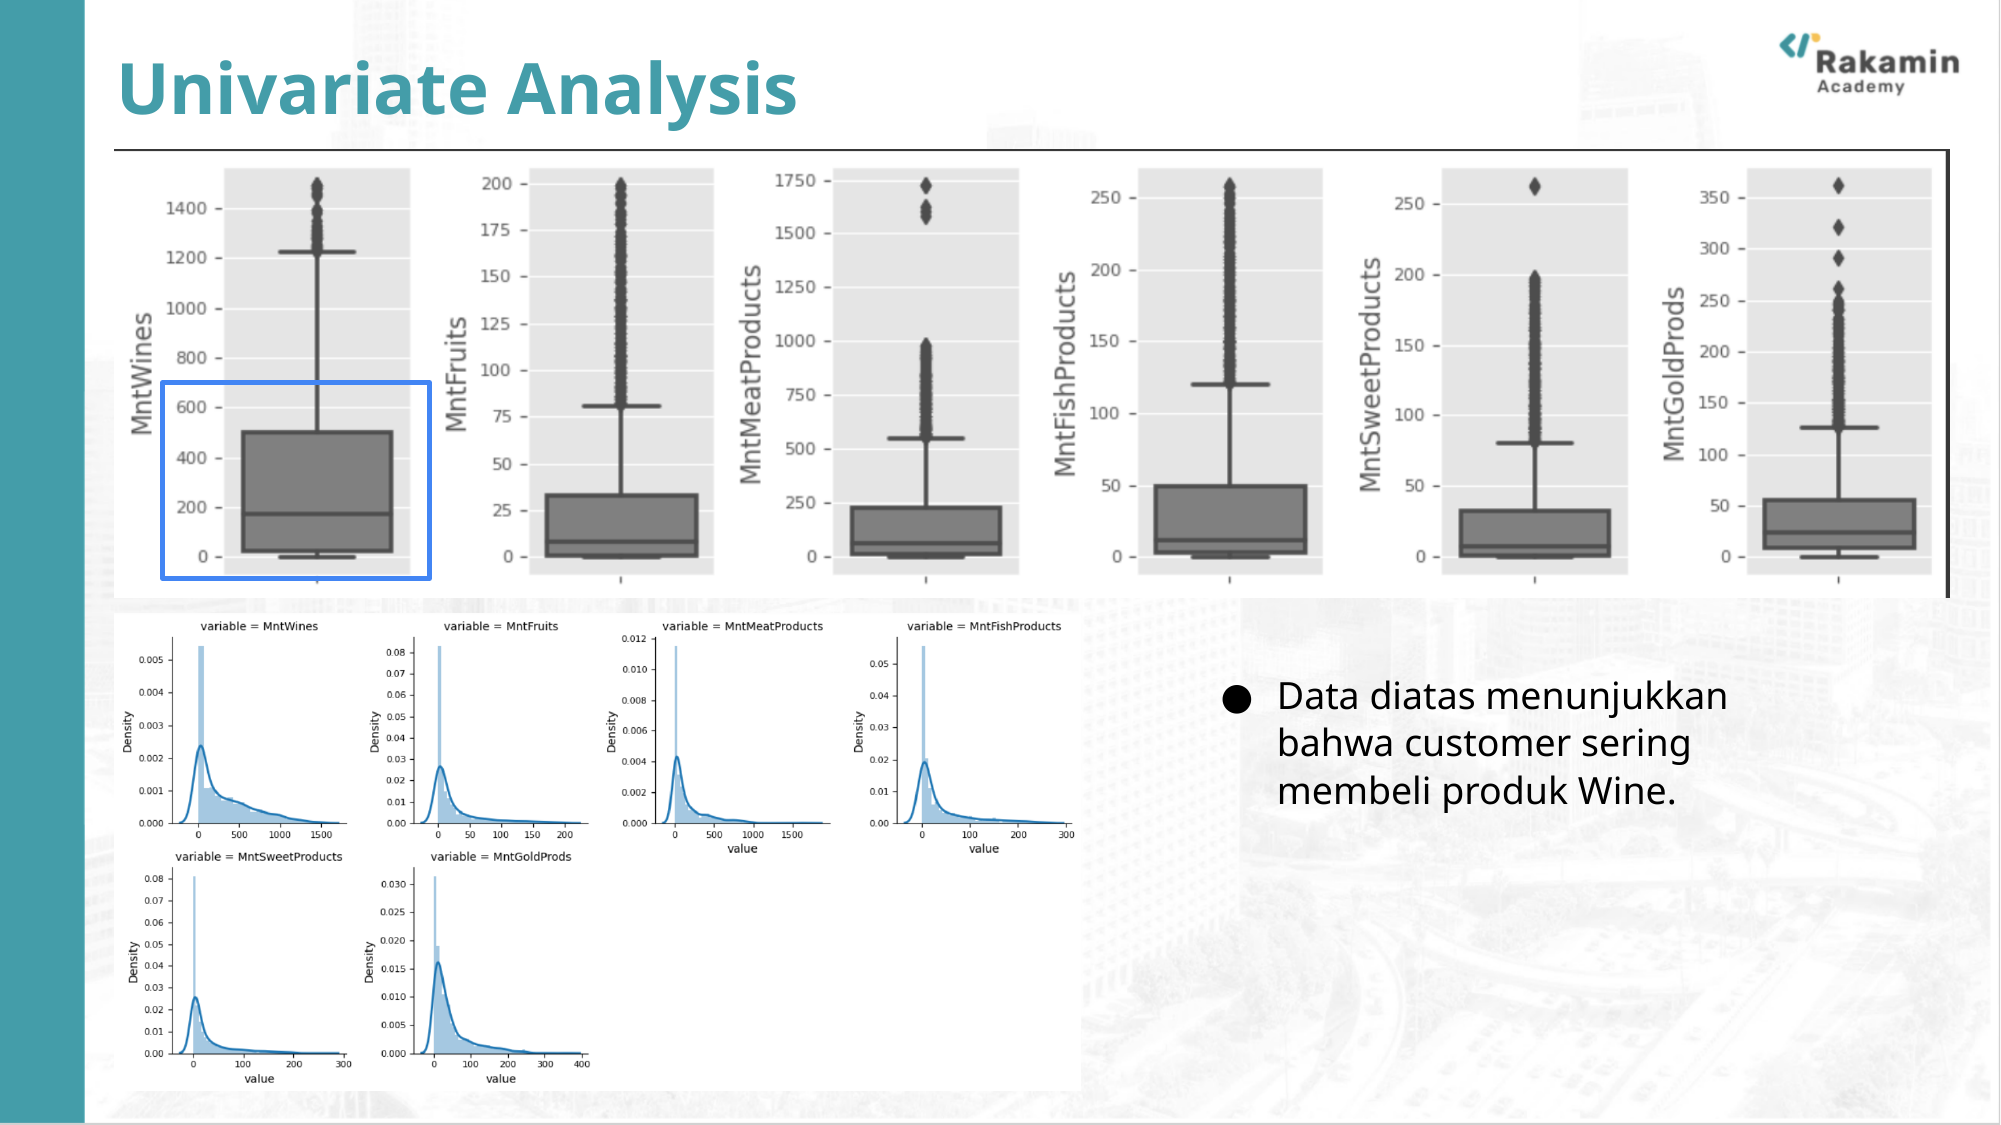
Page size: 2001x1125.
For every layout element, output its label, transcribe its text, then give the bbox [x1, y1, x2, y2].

list Data diatas menunjukkan bahwa customer sering membeli produk Wine. [1181, 649, 1788, 857]
title Univariate Analysis [96, 24, 1932, 150]
picture [0, 0, 2001, 1125]
